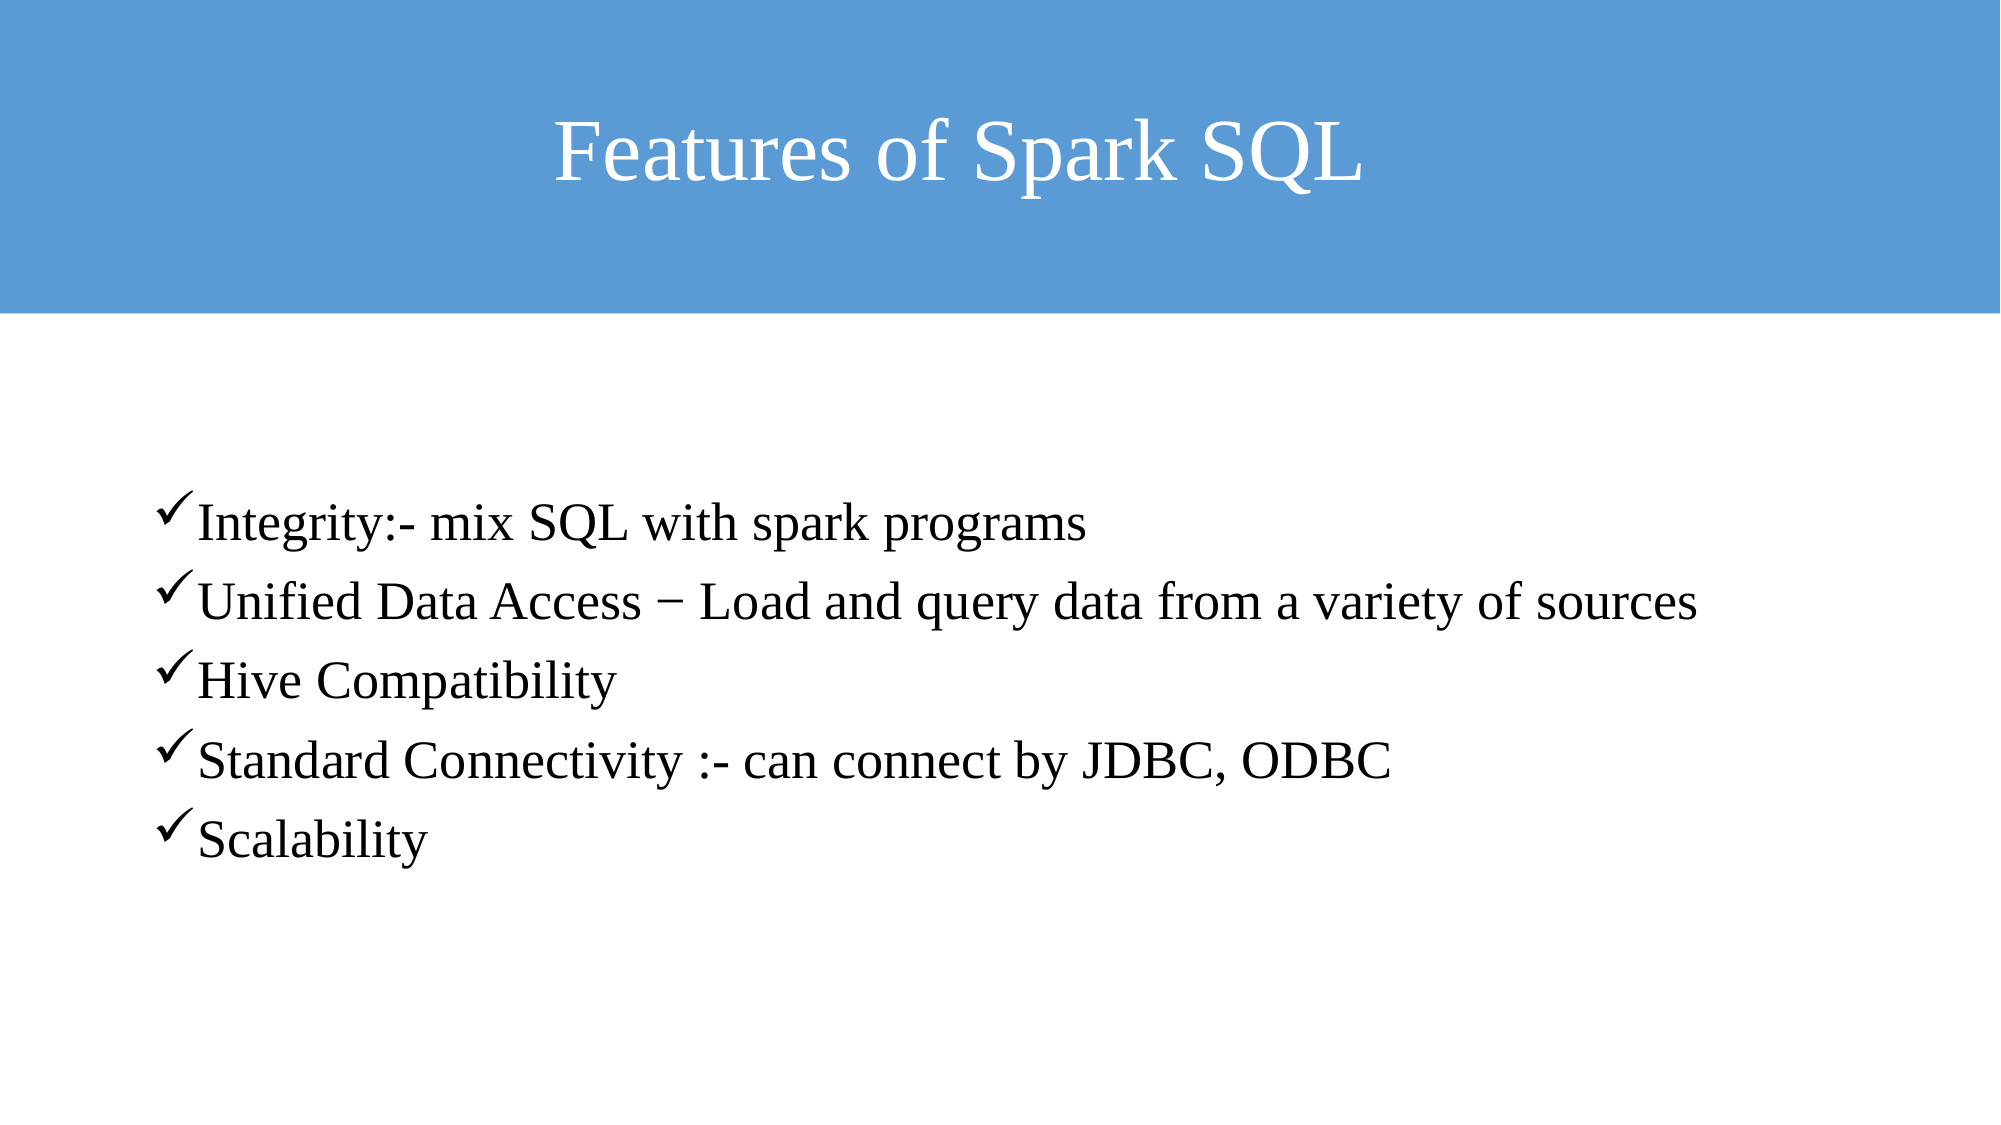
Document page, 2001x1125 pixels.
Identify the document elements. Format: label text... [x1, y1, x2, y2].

text_box [0, 0, 2000, 314]
title Features of Spark SQL [98, 96, 1824, 314]
list Integrity:- mix SQL with spark programs Unified Data Access − Load and query data from a variety of sources Hive Compatibility Standard Connectivity :- can connect by JDBC, ODBC Scalability [137, 399, 1863, 1014]
